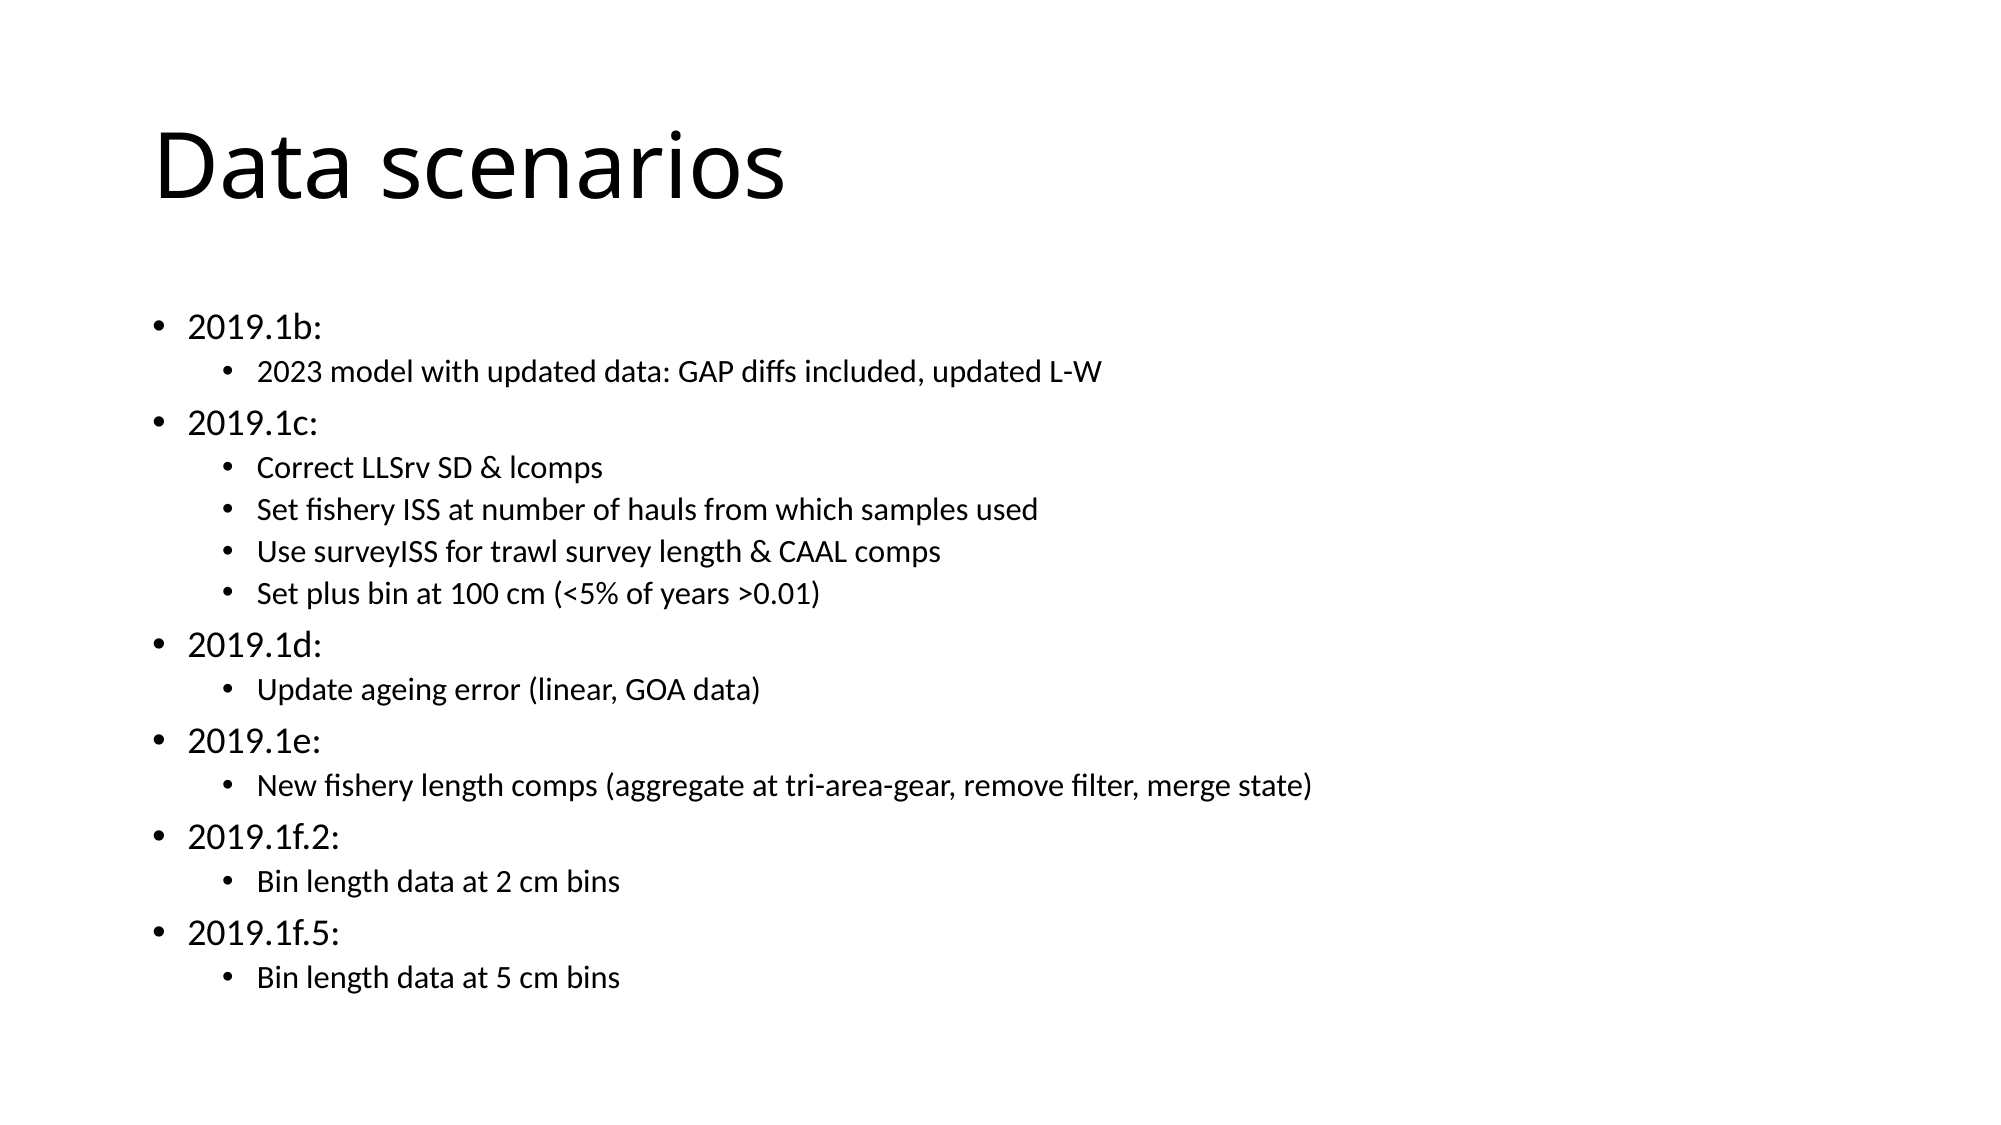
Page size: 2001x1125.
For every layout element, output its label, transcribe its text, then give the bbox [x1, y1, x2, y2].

title Data scenarios [137, 59, 1863, 278]
list 2019.1b: 2023 model with updated data: GAP diffs included, updated L-W 2019.1c: Correct LLSrv SD & lcomps Set fishery ISS at number of hauls from which samples used Use surveyISS for trawl survey length & CAAL comps Set plus bin at 100 cm (<5% of years >0.01) 2019.1d: Update ageing error (linear, GOA data) 2019.1e: New fishery length comps (aggregate at tri-area-gear, remove filter, merge state) 2019.1f.2: Bin length data at 2 cm bins 2019.1f.5: Bin length data at 5 cm bins [137, 299, 1863, 1014]
